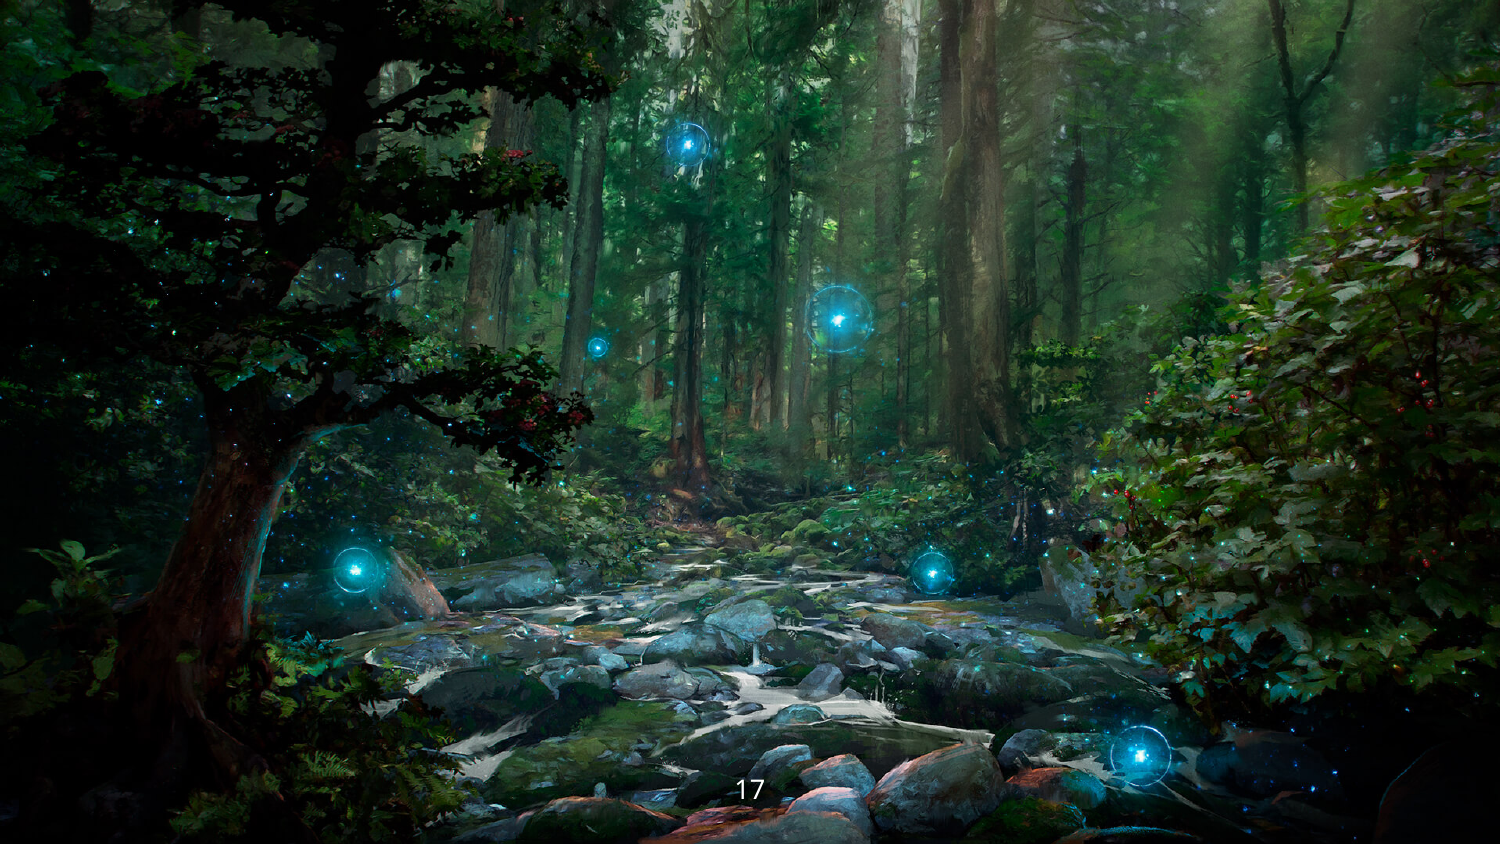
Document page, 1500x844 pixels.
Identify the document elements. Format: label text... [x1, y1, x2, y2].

picture [0, 0, 1500, 844]
title [223, 378, 1277, 452]
slide_number 17 [705, 737, 795, 844]
